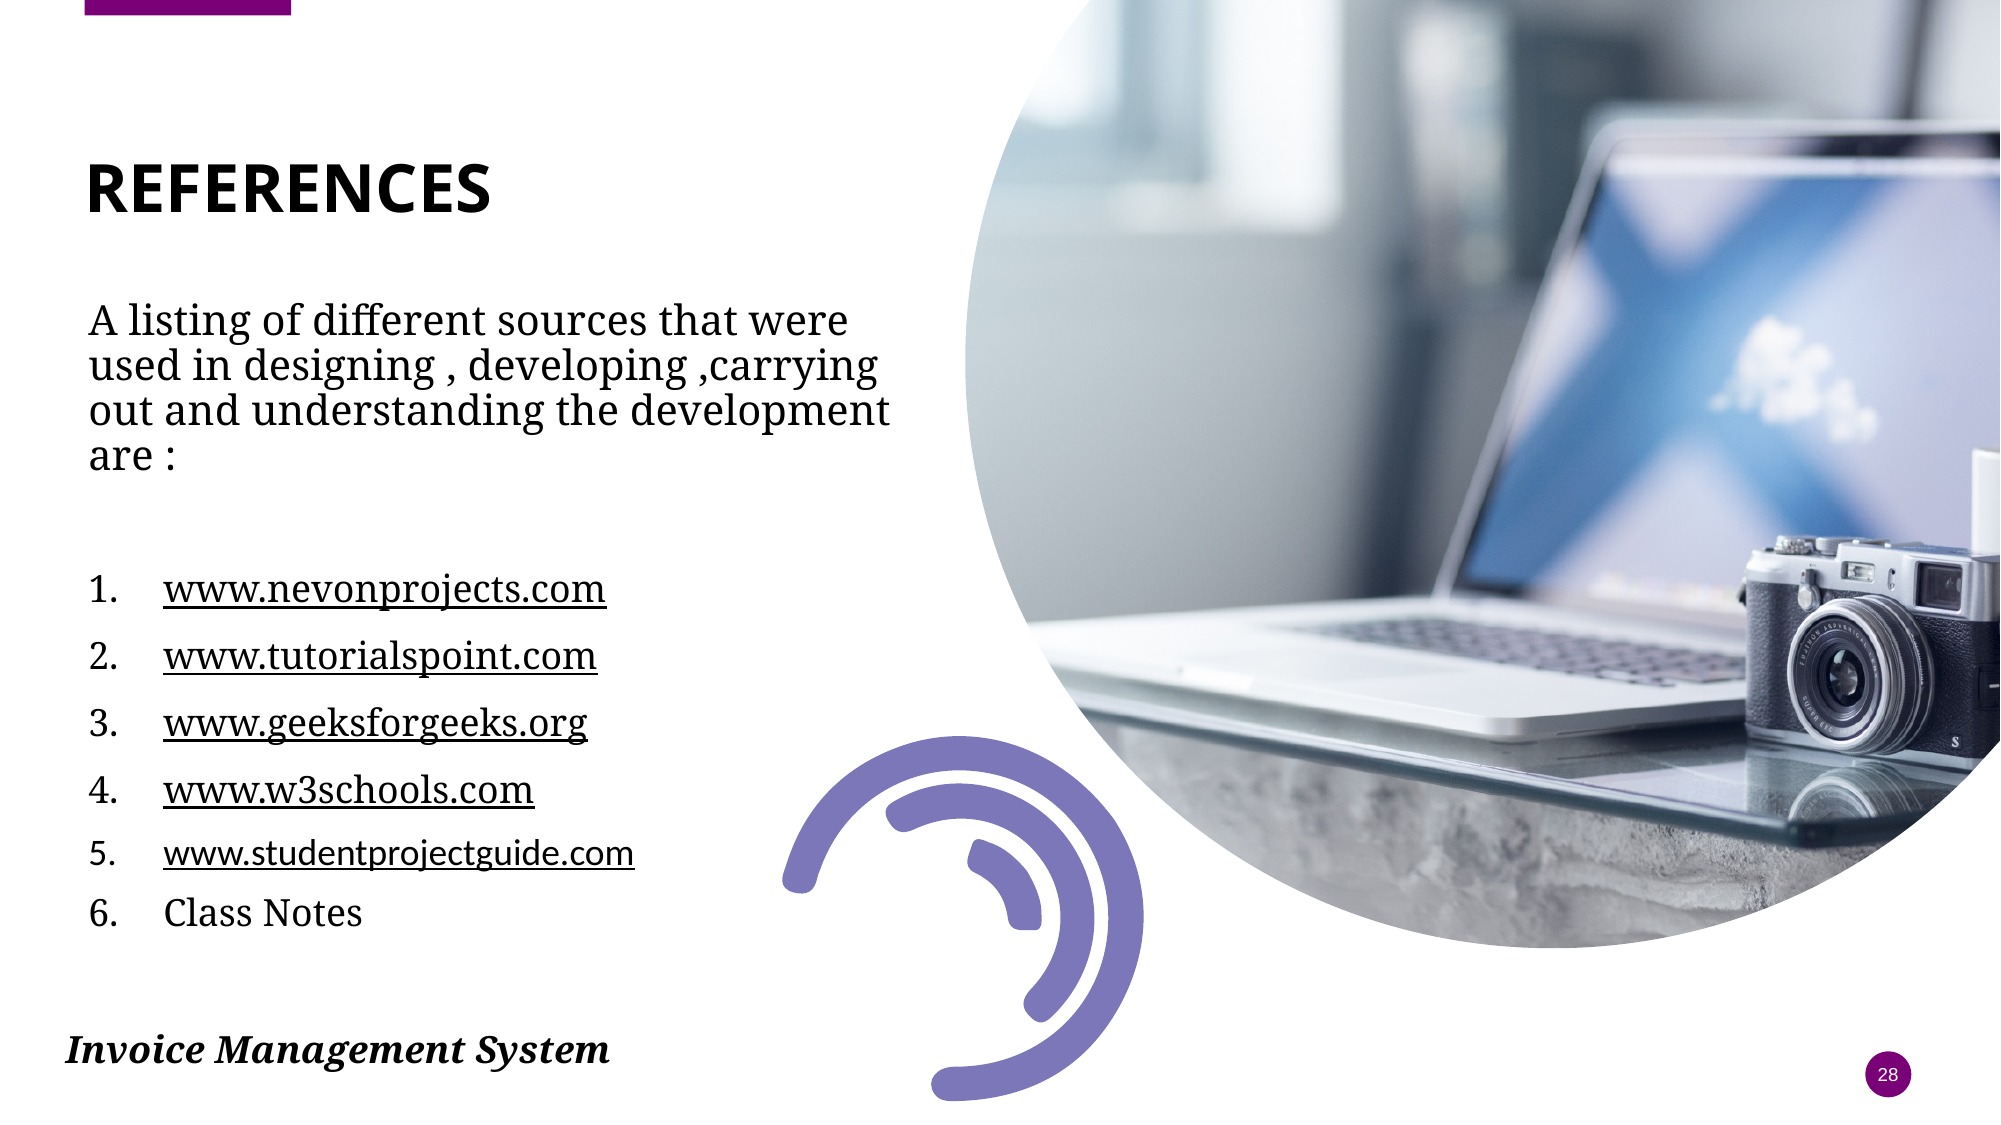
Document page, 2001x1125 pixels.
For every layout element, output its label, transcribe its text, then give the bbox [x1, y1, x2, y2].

list A listing of different sources that were used in designing , developing ,carrying out and understanding the development are : www.nevonprojects.com www.tutorialspoint.com www.geeksforgeeks.org www.w3schools.com www.studentprojectguide.com Class Notes [88, 300, 895, 911]
title References [84, 81, 895, 300]
slide_number 28 [1864, 1059, 1913, 1090]
text_box Invoice Management System [50, 985, 696, 1112]
picture [965, 0, 2000, 949]
